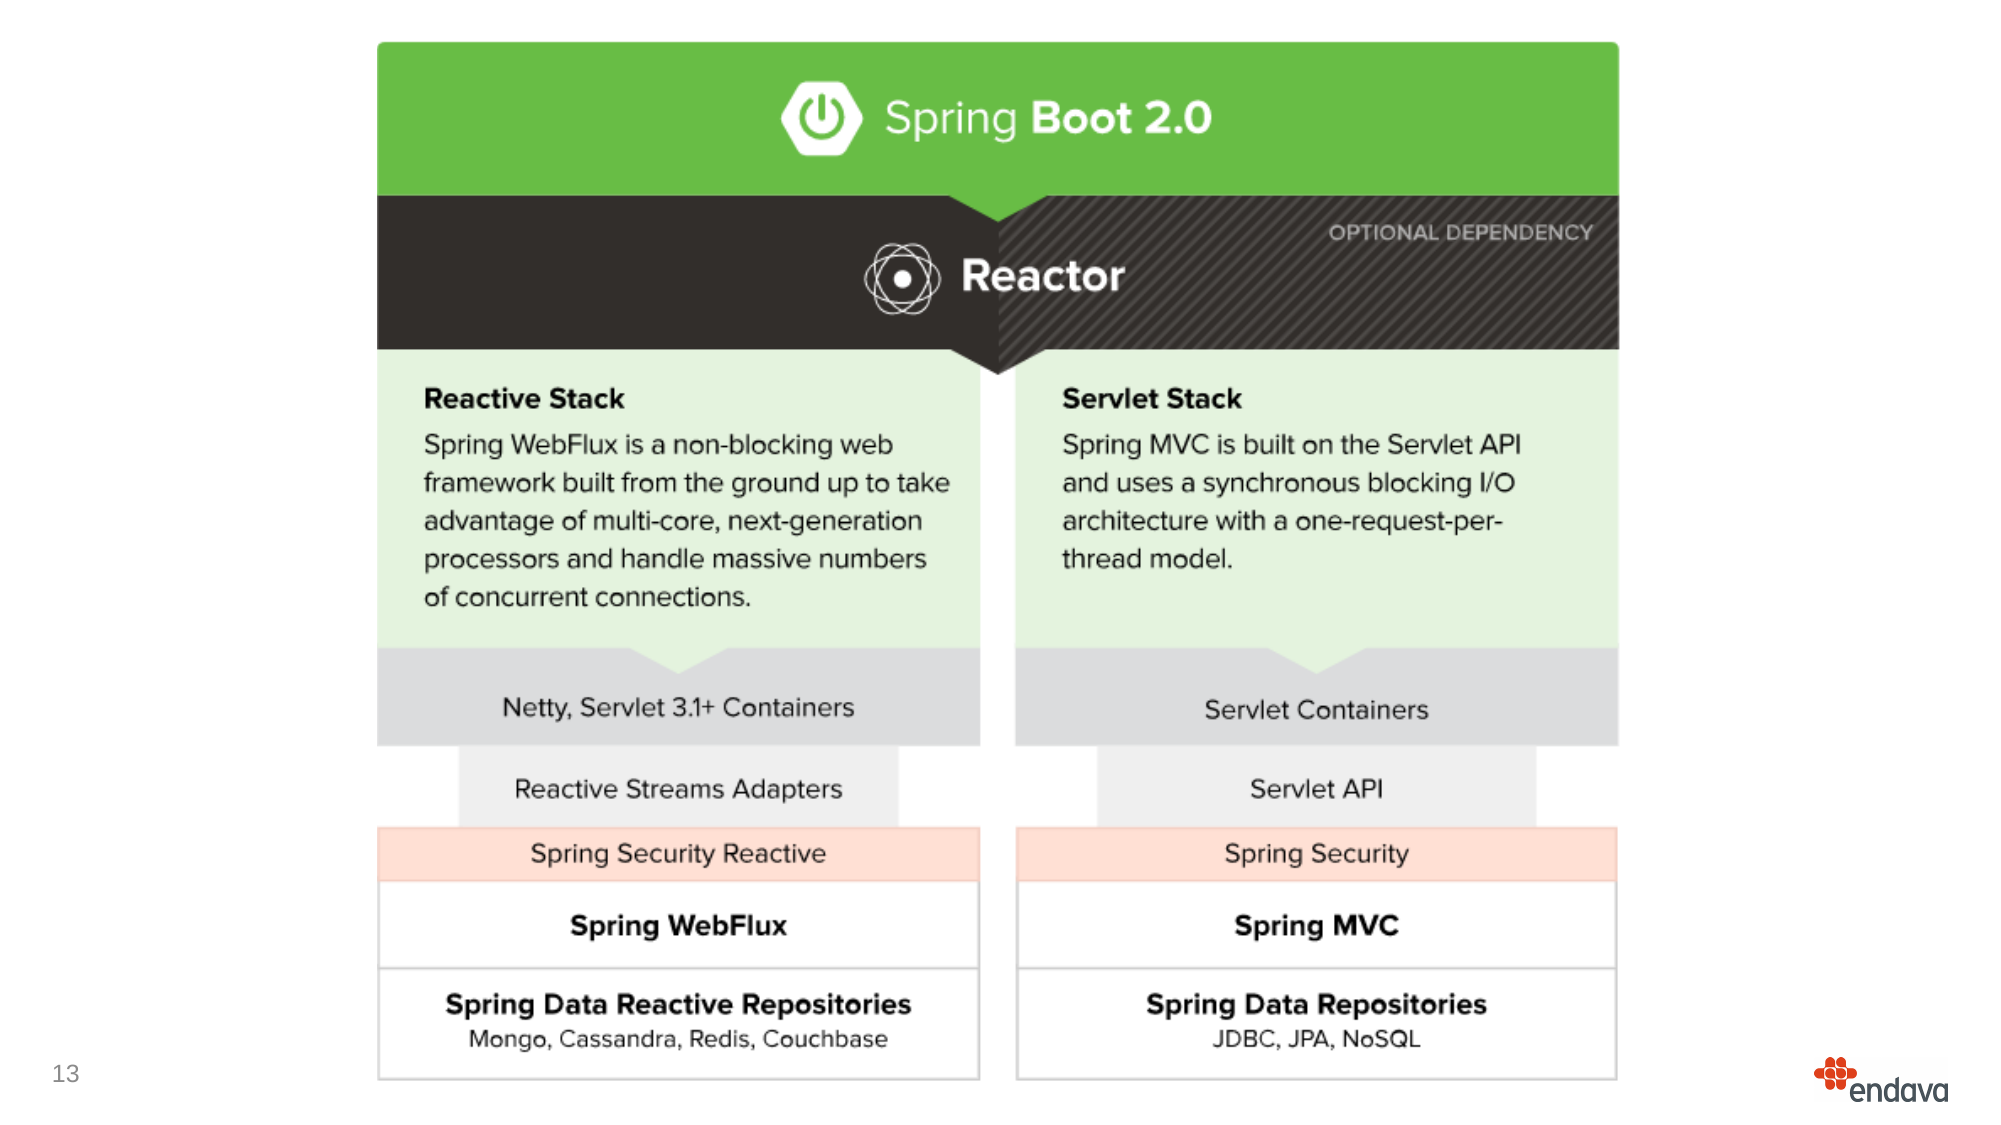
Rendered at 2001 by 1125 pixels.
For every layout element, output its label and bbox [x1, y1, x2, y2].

picture [376, 39, 1623, 1086]
picture [1814, 1057, 1948, 1102]
